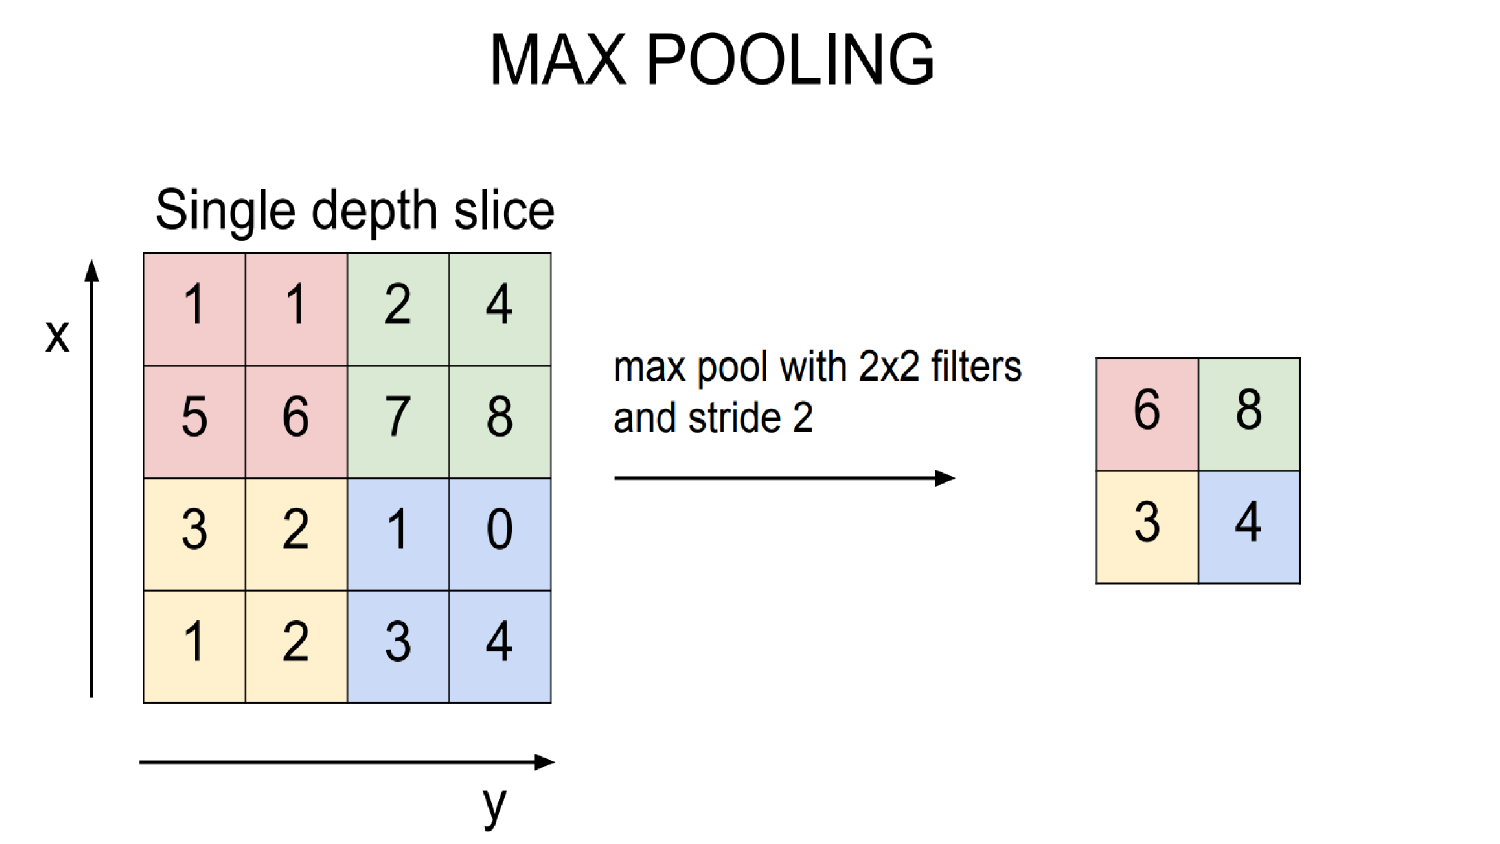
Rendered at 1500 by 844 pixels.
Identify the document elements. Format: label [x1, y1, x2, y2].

text_box [0, 0, 1500, 844]
